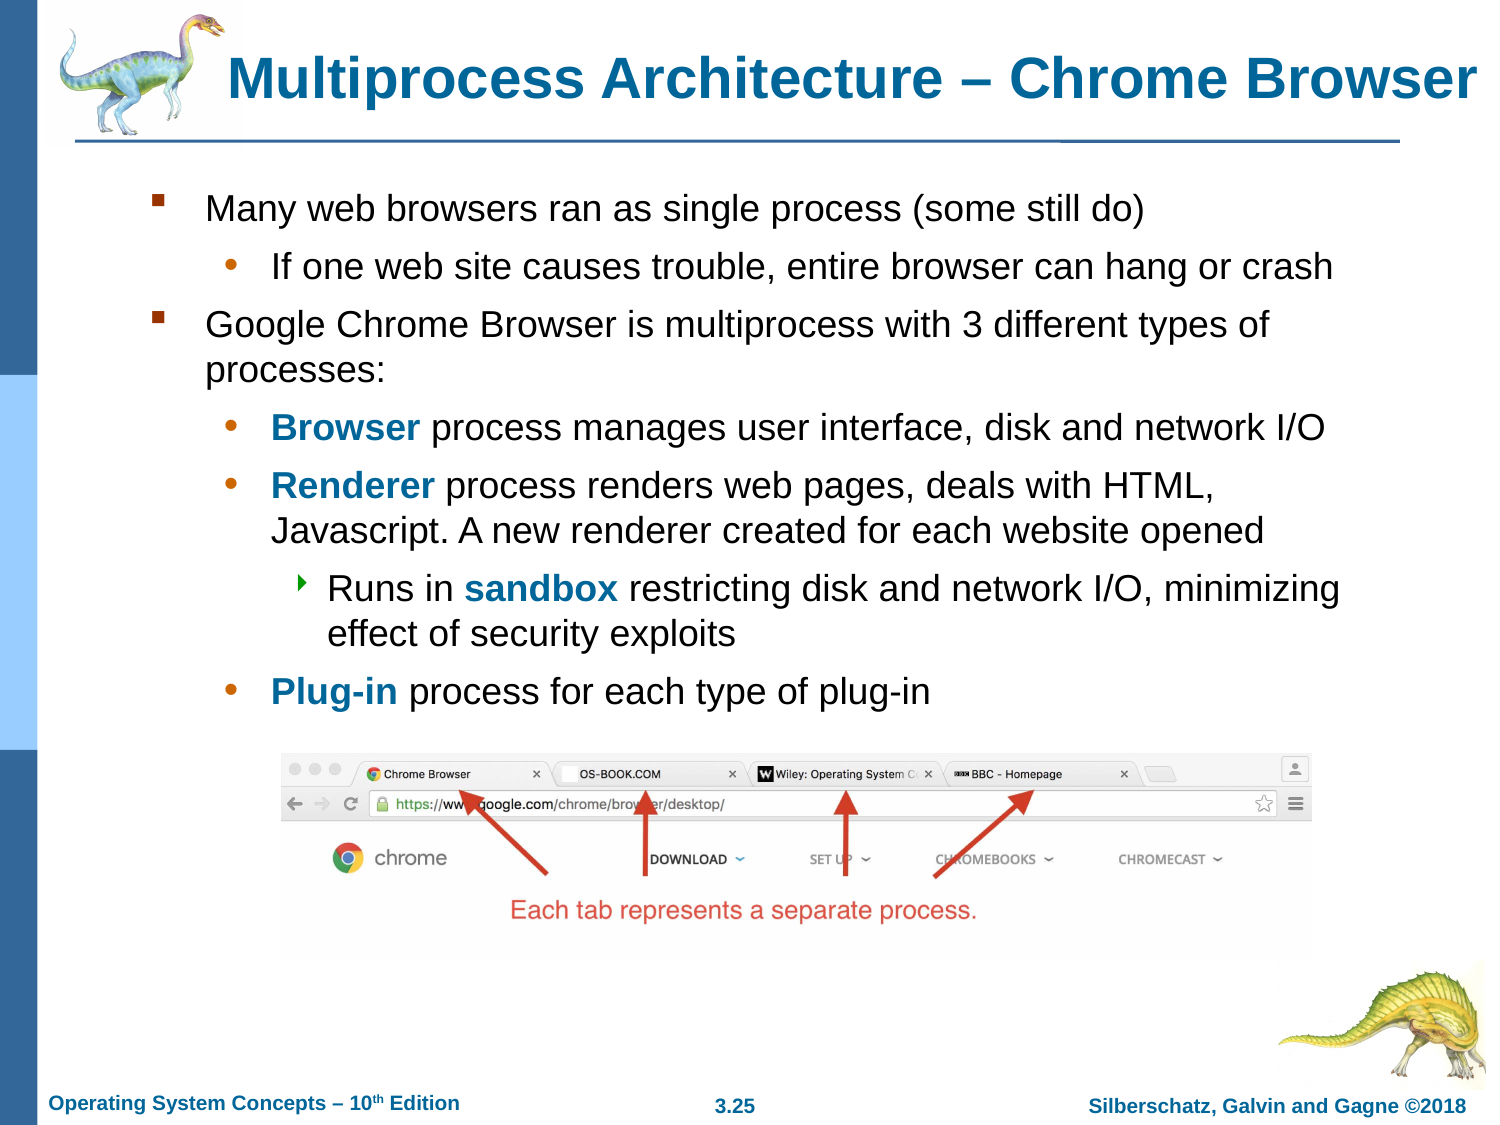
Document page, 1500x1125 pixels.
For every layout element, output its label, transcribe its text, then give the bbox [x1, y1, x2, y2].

picture [281, 752, 1486, 1090]
picture [46, 0, 243, 149]
title Multiprocess Architecture – Chrome Browser [197, 23, 1500, 118]
list Many web browsers ran as single process (some still do) If one web site causes trouble, entire browser can hang or crash Google Chrome Browser is multiprocess with 3 different types of processes: Browser process manages user interface, disk and network I/O Renderer process renders web pages, deals with HTML, Javascript. A new renderer created for each website opened Runs in sandbox restricting disk and network I/O, minimizing effect of security exploits Plug-in process for each type of plug-in [133, 176, 1415, 911]
